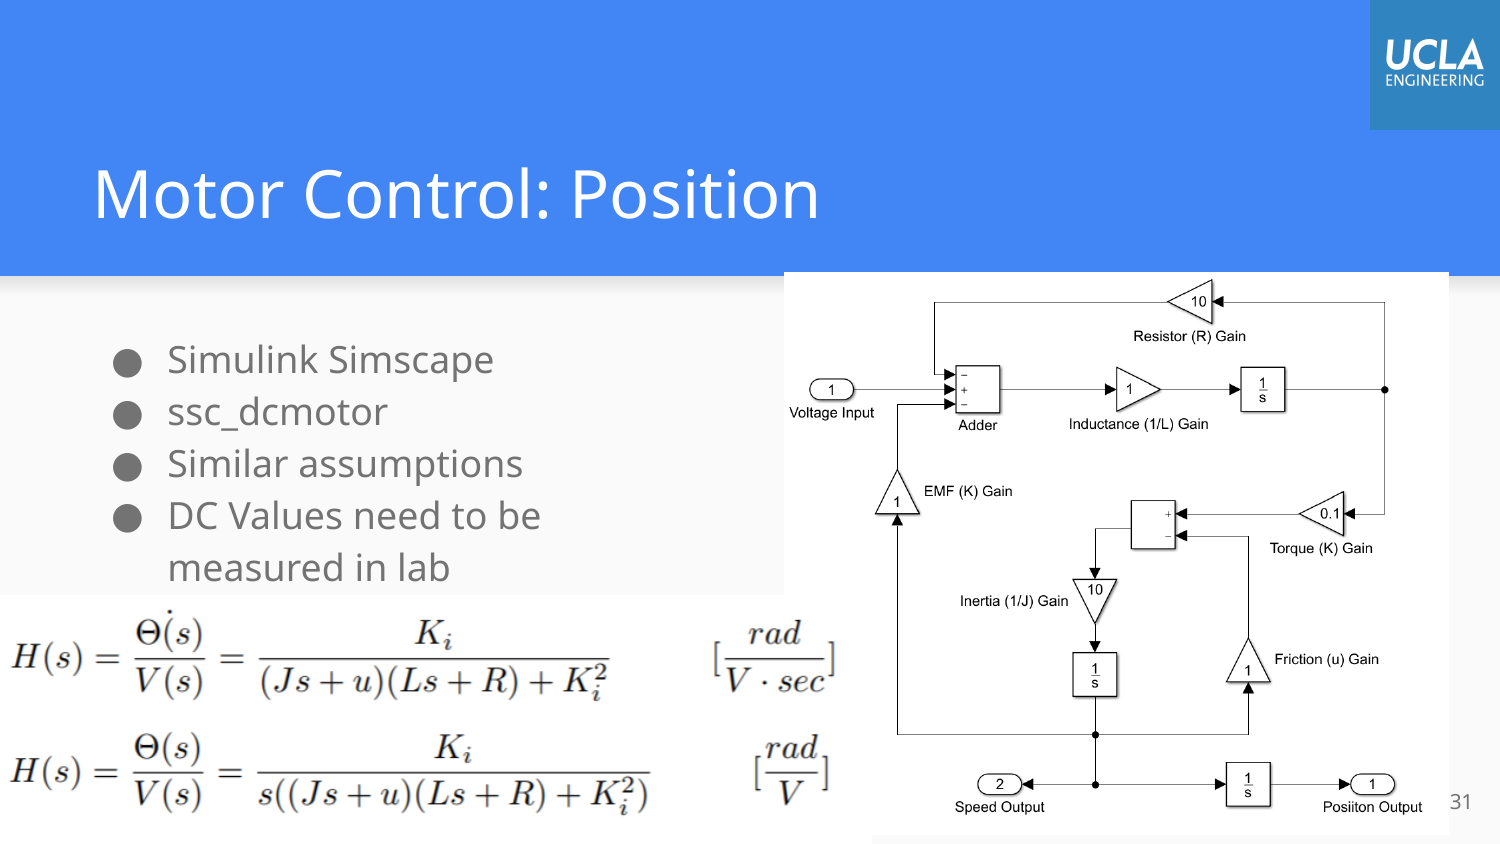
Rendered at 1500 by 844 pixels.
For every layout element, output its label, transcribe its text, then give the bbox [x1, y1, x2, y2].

list Simulink Simscape ssc_dcmotor Similar assumptions DC Values need to be measured in lab [77, 314, 647, 593]
picture [0, 271, 1450, 844]
title Motor Control: Position [77, 121, 1427, 248]
slide_number ‹#› [1454, 770, 1489, 835]
picture [1369, 0, 1500, 130]
